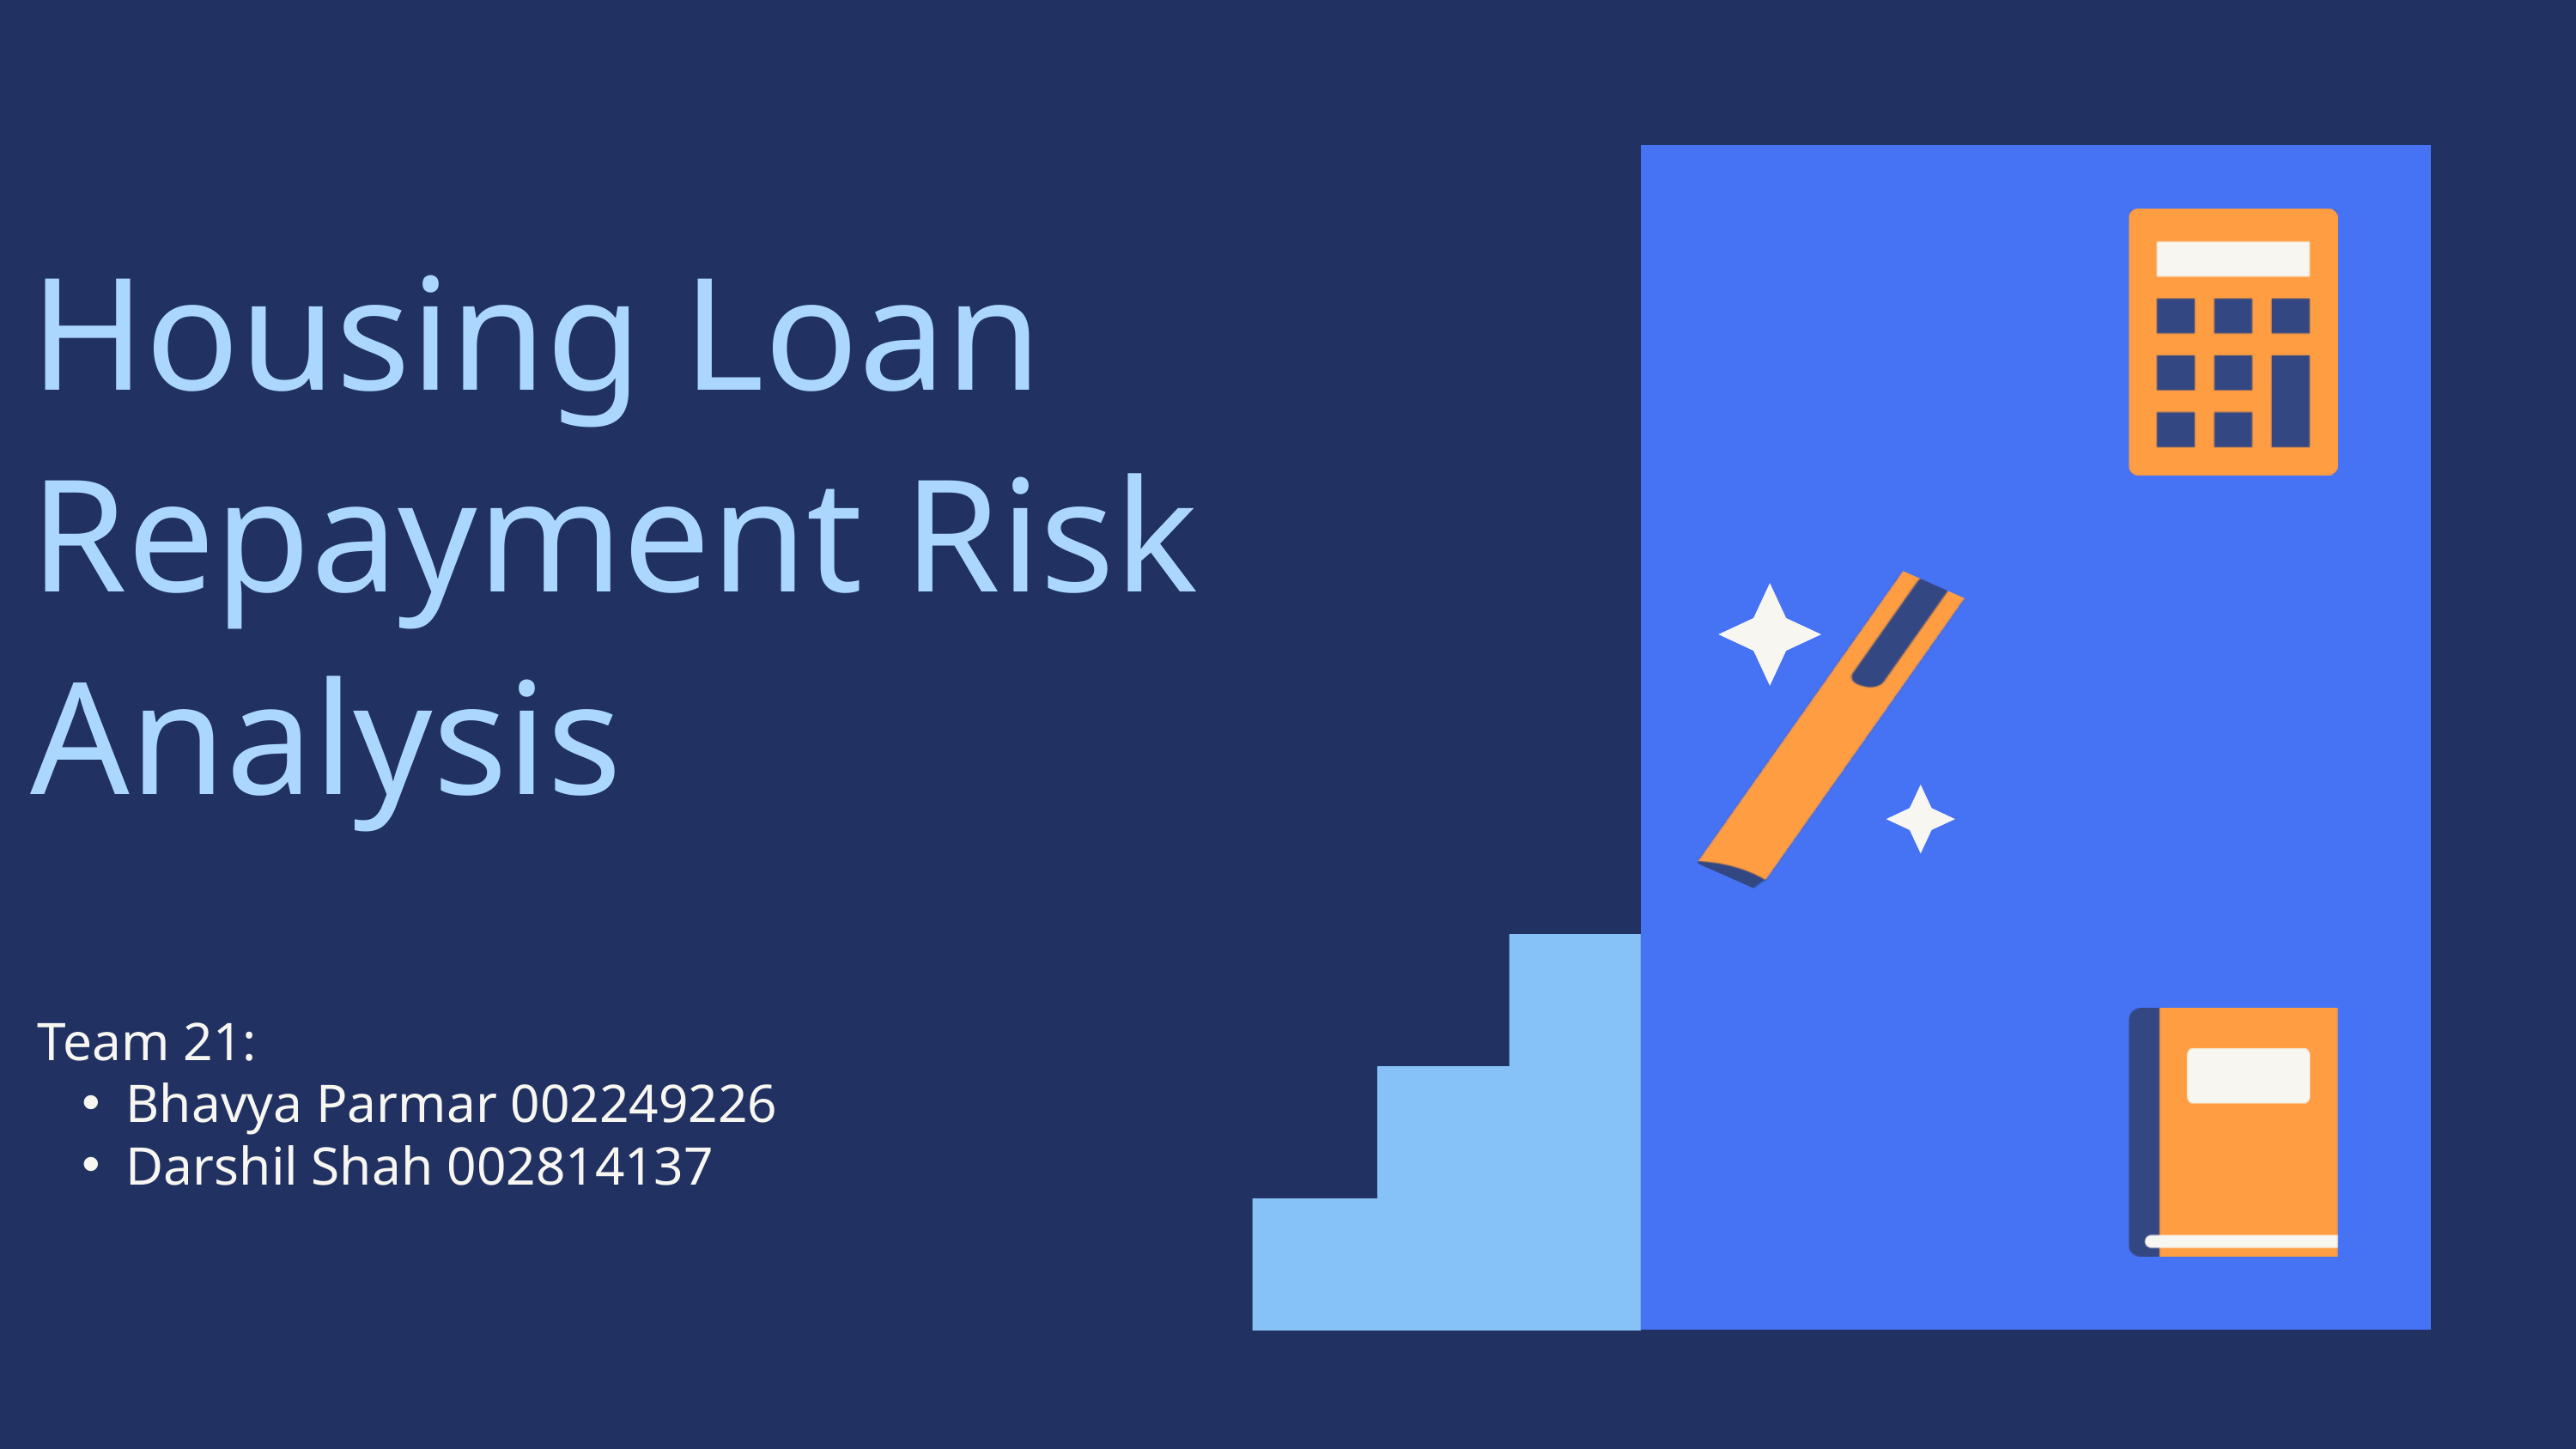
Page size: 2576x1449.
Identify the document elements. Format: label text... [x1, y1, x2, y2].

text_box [1886, 784, 1956, 854]
text_box Team 21: Bhavya Parmar 002249226 Darshil Shah 002814137 [38, 1008, 1368, 1195]
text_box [1640, 144, 2432, 541]
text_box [1640, 545, 2432, 934]
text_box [1718, 582, 1822, 687]
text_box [1640, 934, 2432, 1331]
text_box [1252, 934, 1636, 1331]
text_box Housing Loan Repayment Risk Analysis [30, 218, 1577, 826]
